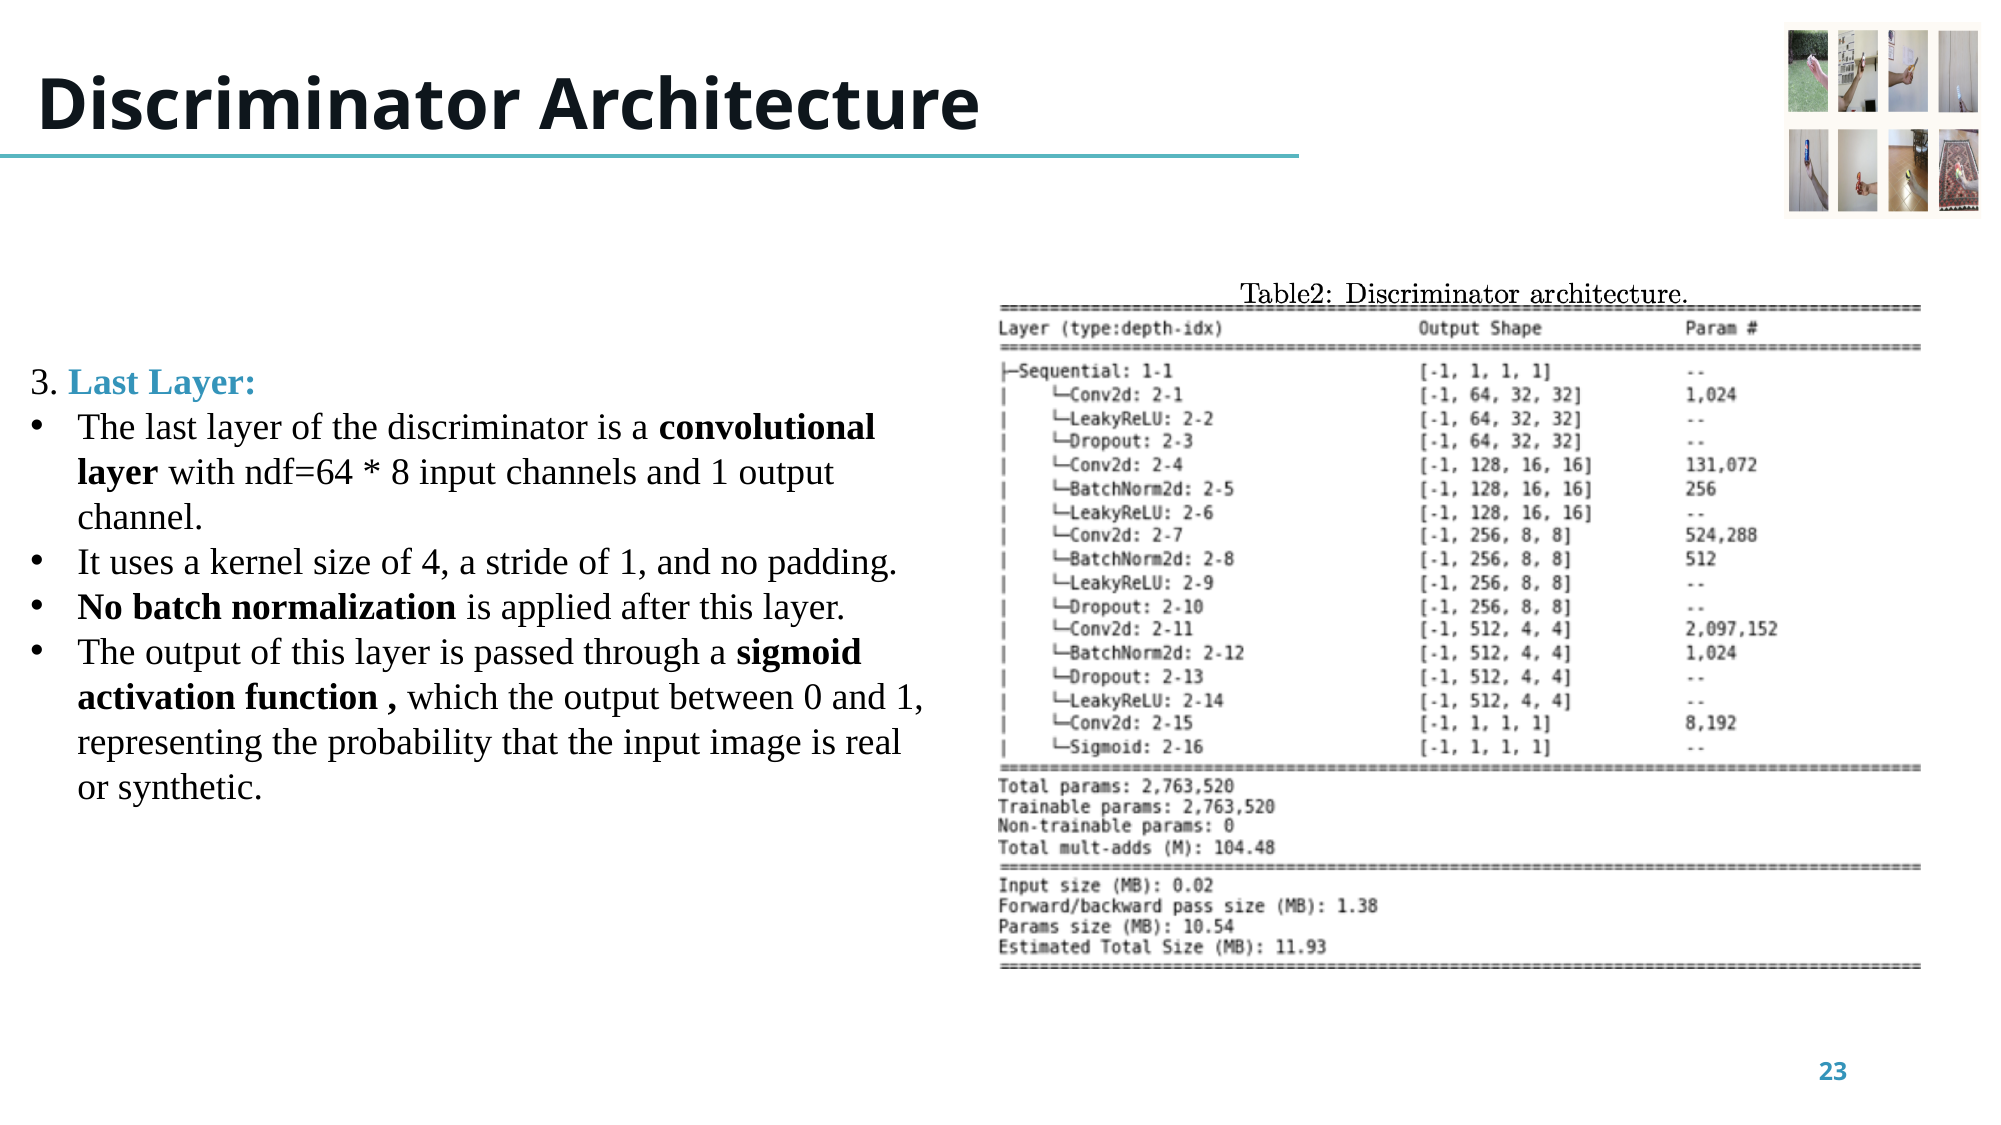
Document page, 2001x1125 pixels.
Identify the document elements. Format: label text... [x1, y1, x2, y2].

text_box 3. Last Layer: The last layer of the discriminator is a convolutional layer with ndf=64 * 8 input channels and 1 output channel. It uses a kernel size of 4, a stride of 1, and no padding. No batch normalization is applied after this layer. The output of this layer is passed through a sigmoid activation function , which the output between 0 and 1, representing the probability that the input image is real or synthetic. [15, 349, 930, 860]
picture [935, 262, 1985, 998]
slide_number 23 [1412, 1042, 1863, 1103]
picture [1784, 22, 1982, 32]
picture [1784, 152, 1982, 219]
title Discriminator Architecture [2, 32, 2000, 152]
